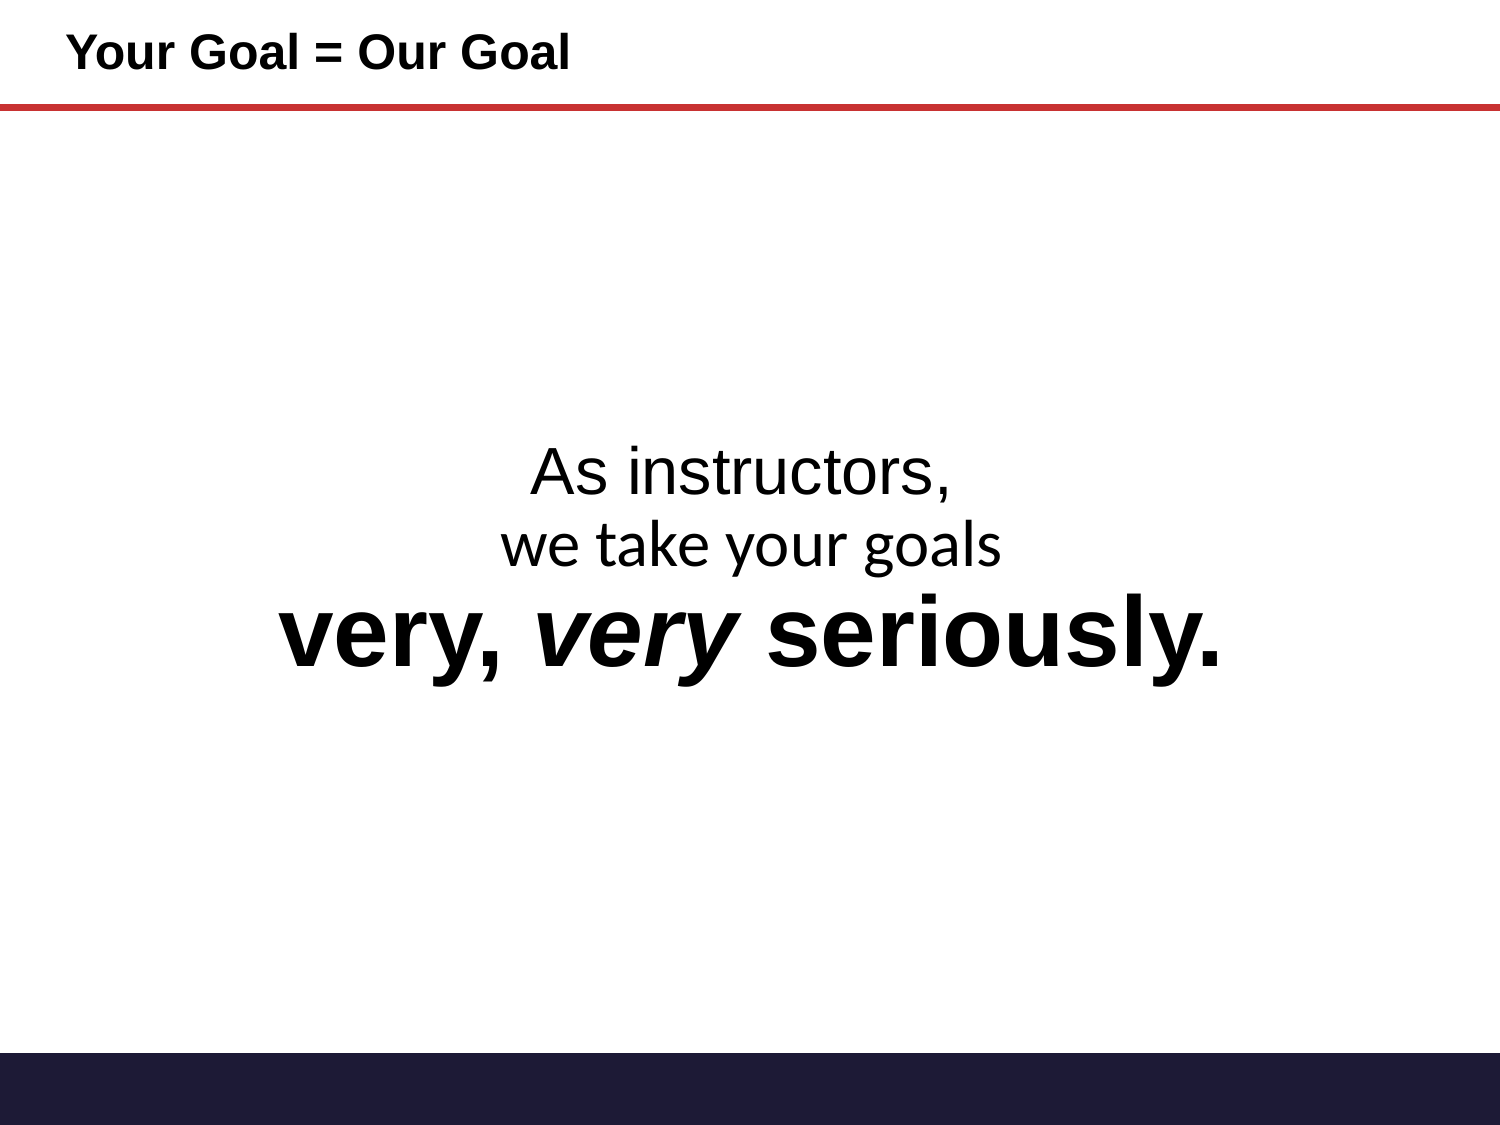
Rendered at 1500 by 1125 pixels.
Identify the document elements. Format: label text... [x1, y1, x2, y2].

title Your Goal = Our Goal [50, 0, 948, 108]
text_box As instructors, we take your goals very, very seriously. [47, 351, 1456, 774]
